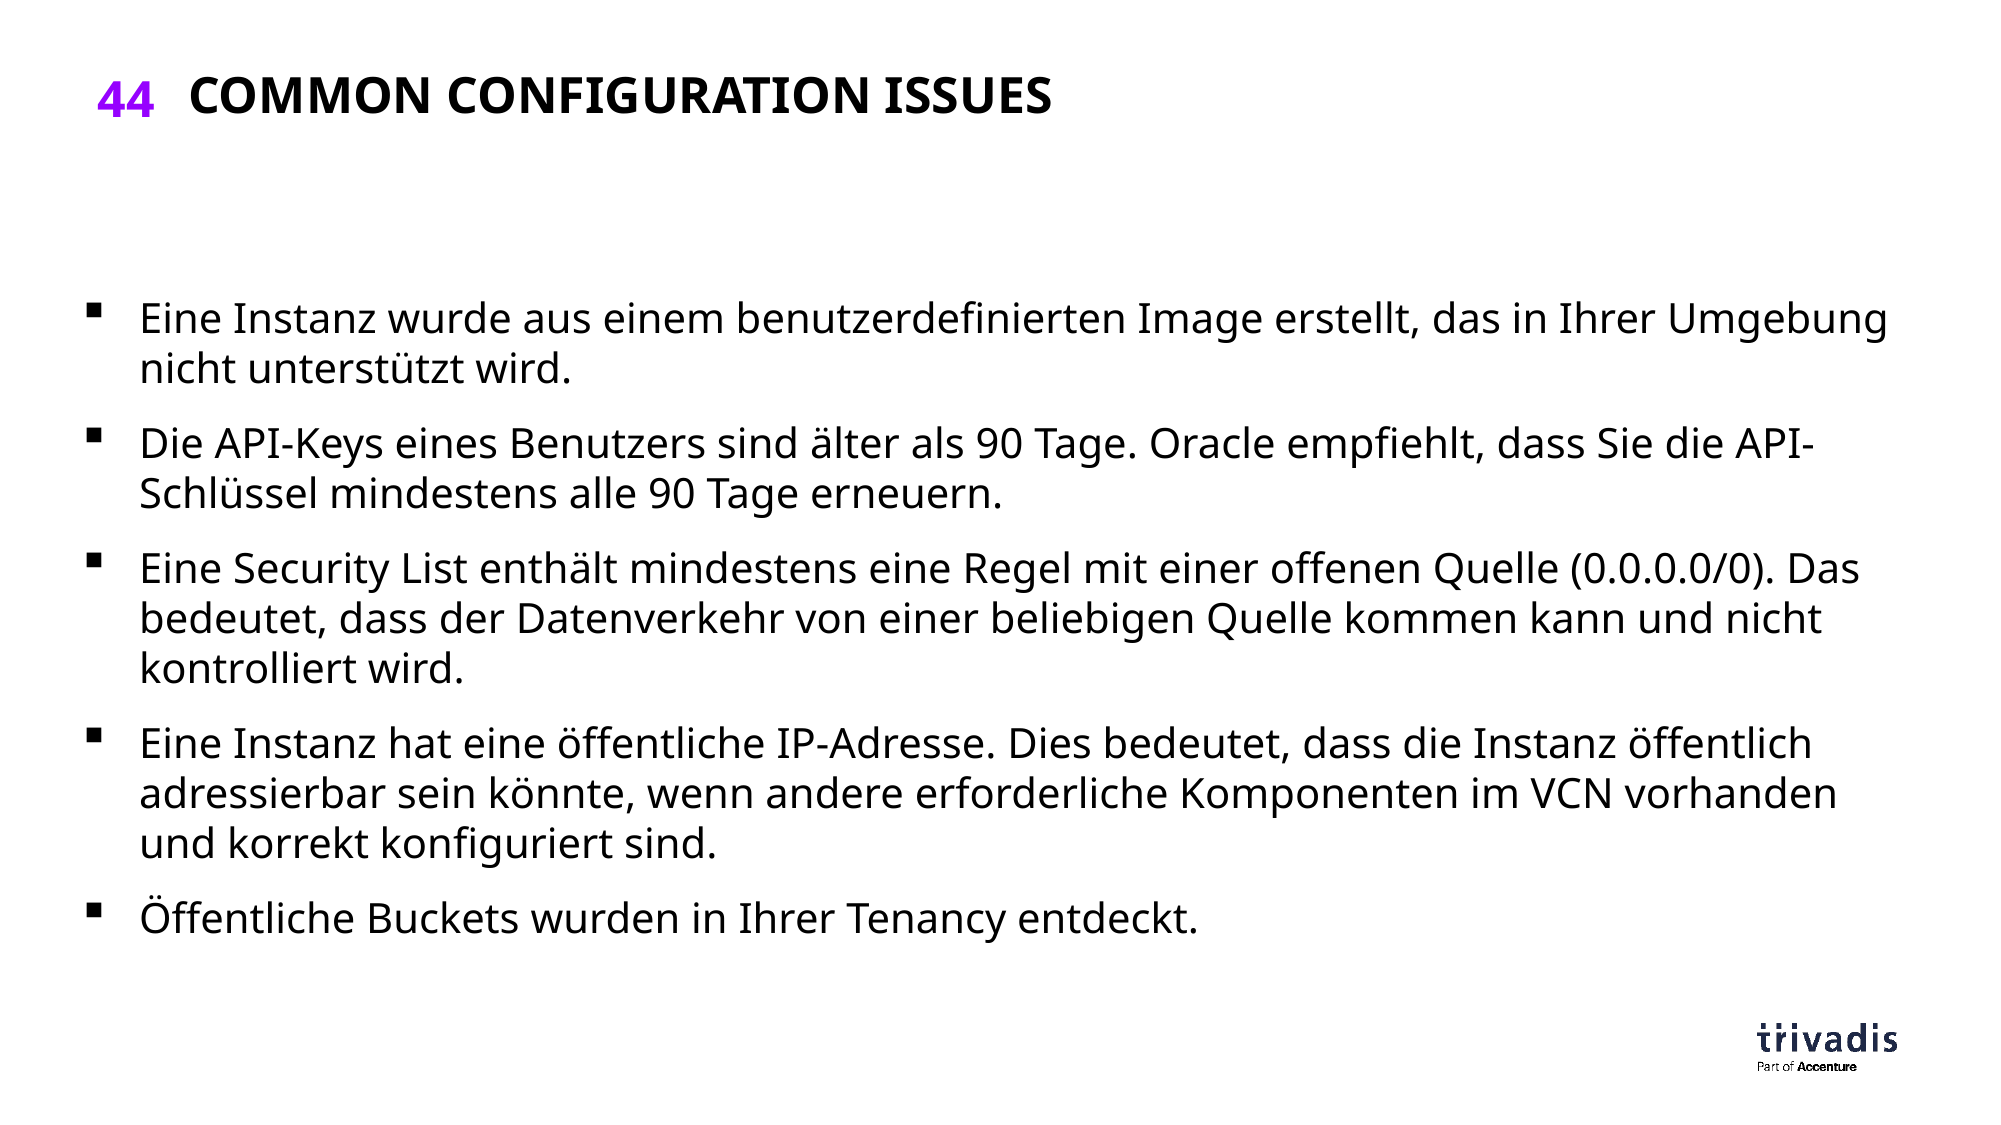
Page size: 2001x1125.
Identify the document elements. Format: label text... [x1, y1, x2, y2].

picture [1757, 1062, 1897, 1071]
title Common configuration issues [170, 63, 1933, 136]
list Eine Instanz wurde aus einem benutzerdefinierten Image erstellt, das in Ihrer Umgebung nicht unterstützt wird. Die API-Keys eines Benutzers sind älter als 90 Tage. Oracle empfiehlt, dass Sie die API-Schlüssel mindestens alle 90 Tage erneuern. Eine Security List enthält mindestens eine Regel mit einer offenen Quelle (0.0.0.0/0). Das bedeutet, dass der Datenverkehr von einer beliebigen Quelle kommen kann und nicht kontrolliert wird. Eine Instanz hat eine öffentliche IP-Adresse. Dies bedeutet, dass die Instanz öffentlich adressierbar sein könnte, wenn andere erforderliche Komponenten im VCN vorhanden und korrekt konfiguriert sind. Öffentliche Buckets wurden in Ihrer Tenancy entdeckt. [65, 284, 1933, 1062]
